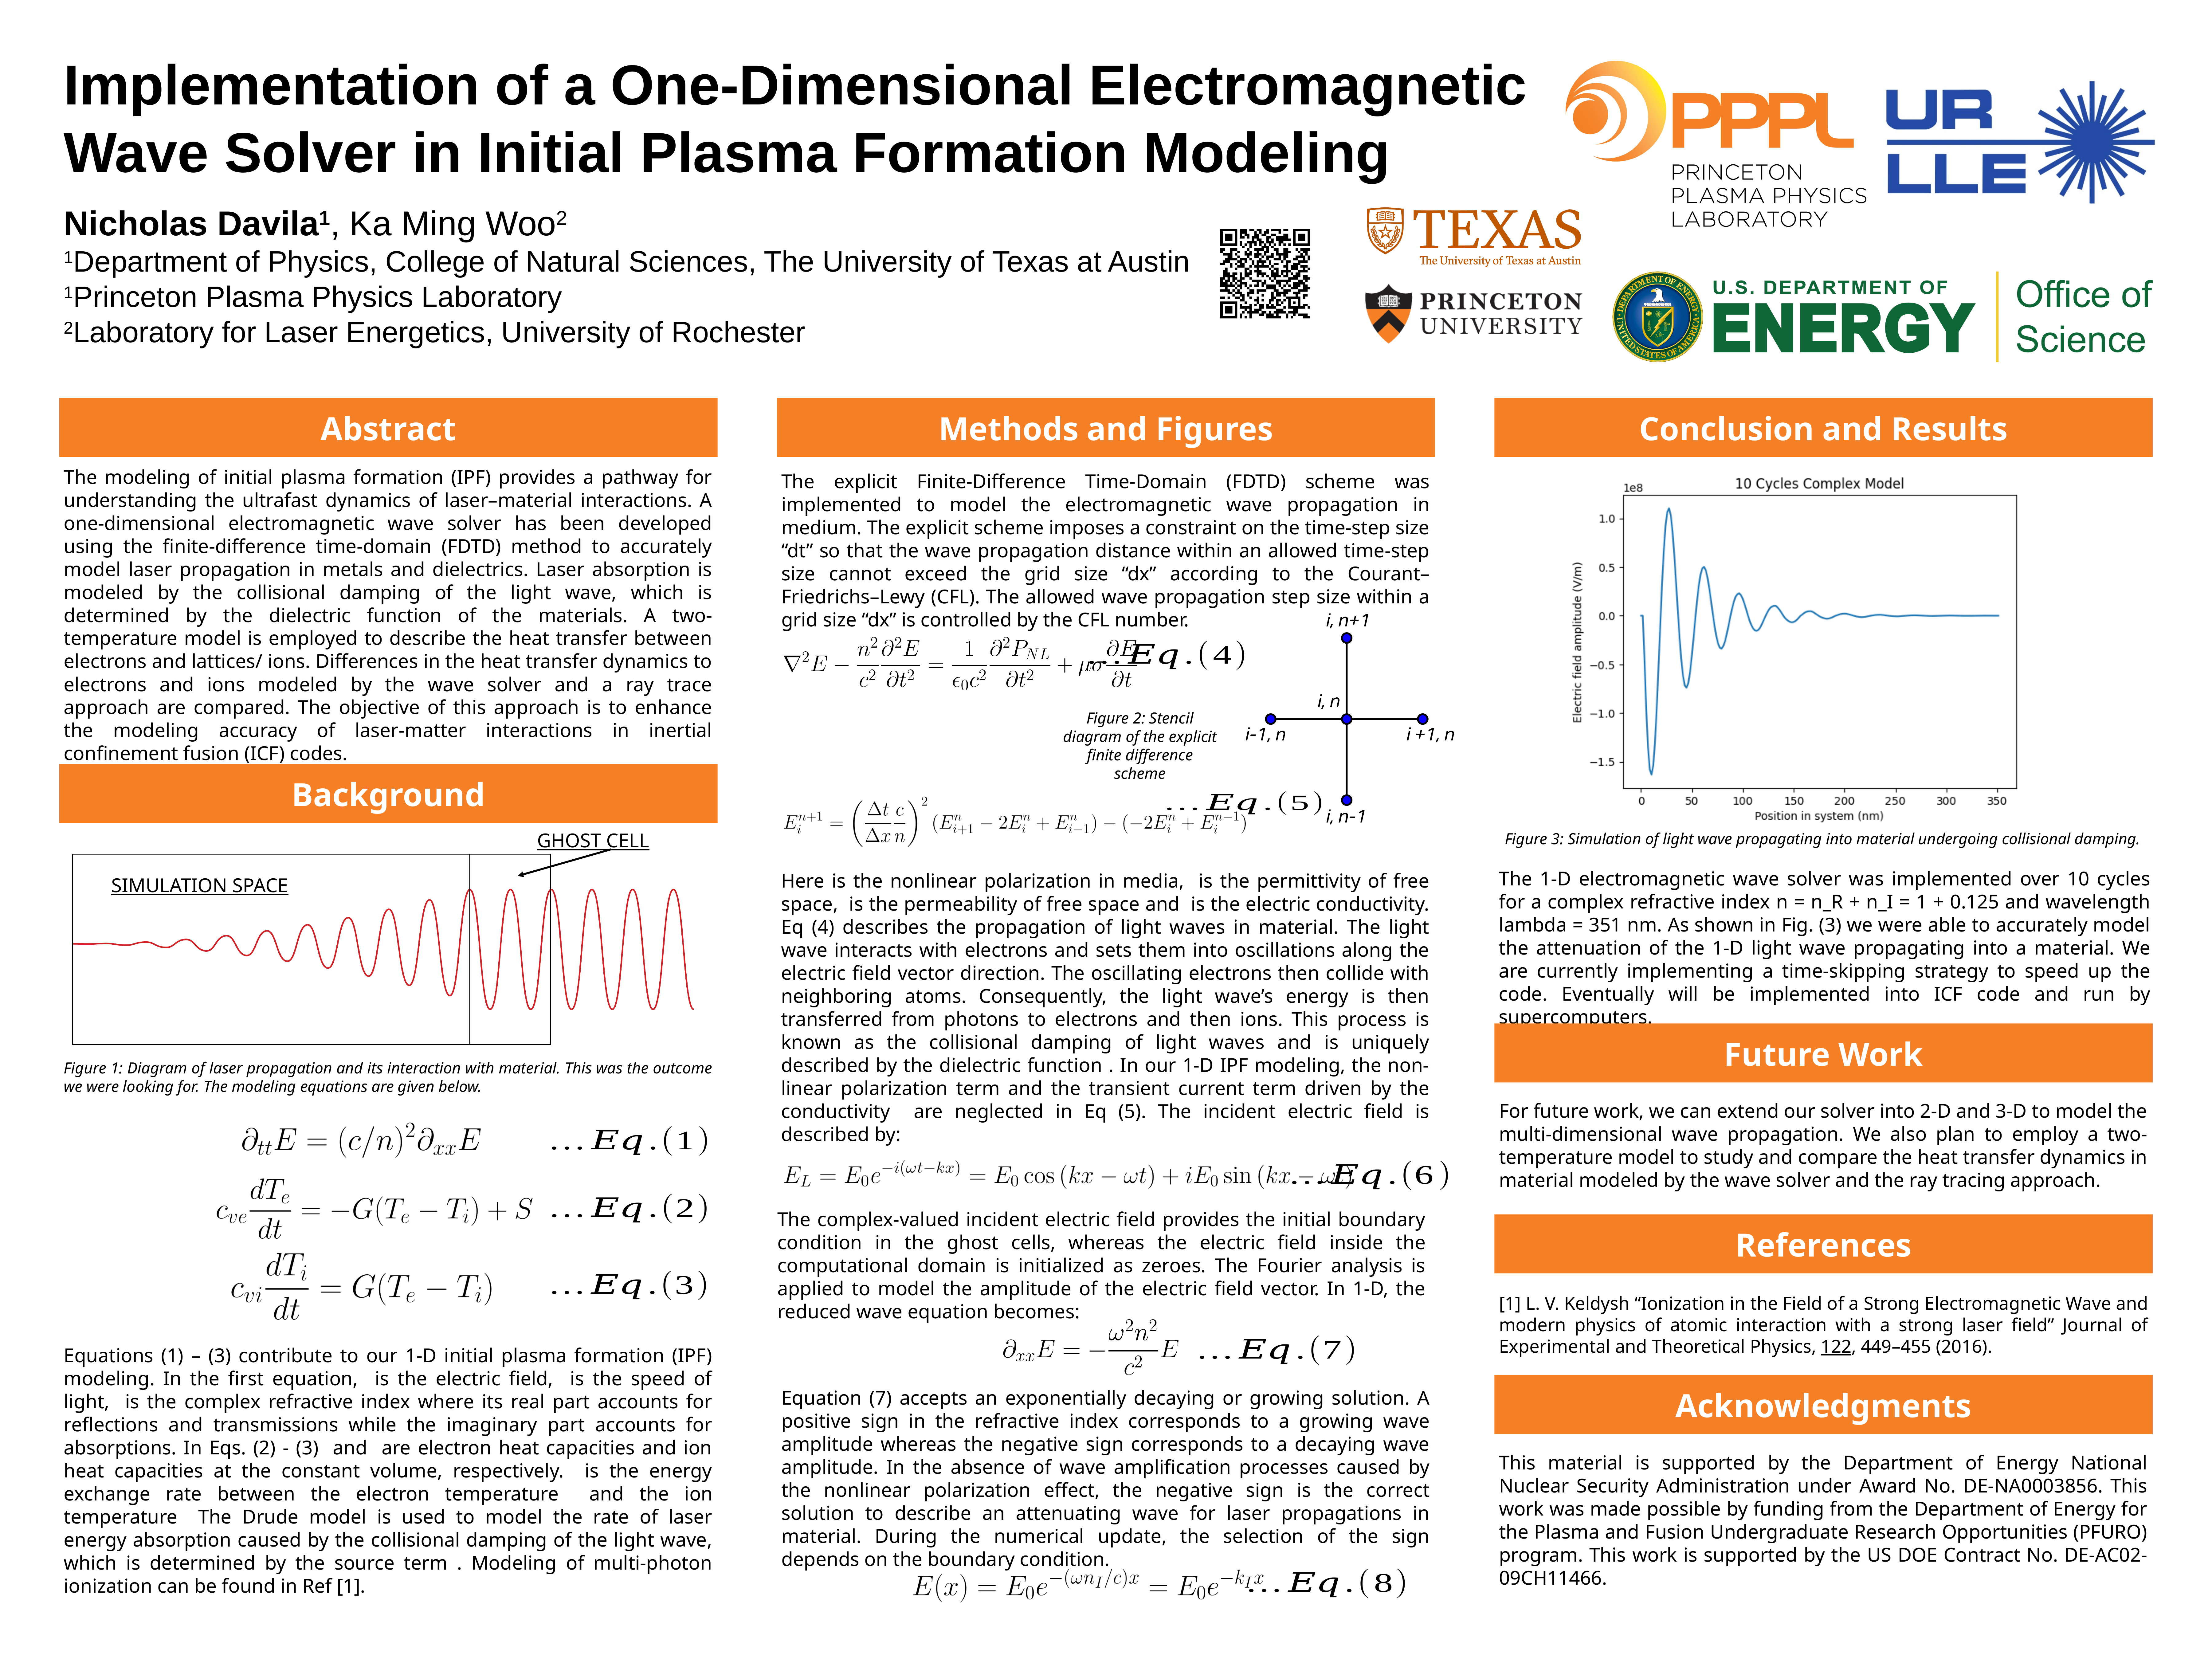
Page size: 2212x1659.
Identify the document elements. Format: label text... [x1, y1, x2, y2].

picture [1612, 271, 2153, 362]
picture [242, 1123, 481, 1158]
picture [913, 1569, 1264, 1602]
text_box Background [59, 764, 718, 823]
picture [784, 1160, 1351, 1189]
picture [1884, 78, 2156, 205]
text_box The modeling of initial plasma formation (IPF) provides a pathway for understanding the ultrafast dynamics of laser–material interactions. A one-dimensional electromagnetic wave solver has been developed using the finite-difference time-domain (FDTD) method to accurately model laser propagation in metals and dielectrics. Laser absorption is modeled by the collisional damping of the light wave, which is determined by the dielectric function of the materials. A two-temperature model is employed to describe the heat transfer between electrons and lattices/ ions. Differences in the heat transfer dynamics to electrons and ions modeled by the wave solver and a ray trace approach are compared. The objective of this approach is to enhance the modeling accuracy of laser-matter interactions in inertial confinement fusion (ICF) codes. [59, 462, 718, 767]
picture [72, 853, 694, 1045]
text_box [518, 849, 611, 853]
text_box Acknowledgments [1494, 1375, 2153, 1434]
text_box This material is supported by the Department of Energy National Nuclear Security Administration under Award No. DE-NA0003856. This work was made possible by funding from the Department of Energy for the Plasma and Fusion Undergraduate Research Opportunities (PFURO) program. This work is supported by the US DOE Contract No. DE-AC02-09CH11466. [1494, 1448, 2153, 1591]
text_box Methods and Figures [777, 398, 1435, 457]
picture [1218, 226, 1312, 321]
text_box Conclusion and Results [1494, 398, 2153, 457]
text_box Nicholas Davila1, Ka Ming Woo2 1Department of Physics, College of Natural Sciences, The University of Texas at Austin 1Princeton Plasma Physics Laboratory 2Laboratory for Laser Energetics, University of Rochester [59, 198, 1414, 351]
text_box GHOST CELL [532, 826, 699, 854]
text_box The complex-valued incident electric field provides the initial boundary condition in the ghost cells, whereas the electric field inside the computational domain is initialized as zeroes. The Fourier analysis is applied to model the amplitude of the electric field vector. In 1-D, the reduced wave equation becomes: [773, 1205, 1431, 1325]
text_box The explicit Finite-Difference Time-Domain (FDTD) scheme was implemented to model the electromagnetic wave propagation in medium. The explicit scheme imposes a constraint on the time-step size “dt” so that the wave propagation distance within an allowed time-step size cannot exceed the grid size “dx” according to the Courant–Friedrichs–Lewy (CFL). The allowed wave propagation step size within a grid size “dx” is controlled by the CFL number. [777, 467, 1435, 633]
picture [231, 1253, 492, 1320]
text_box [1] L. V. Keldysh “Ionization in the Field of a Strong Electromagnetic Wave and modern physics of atomic interaction with a strong laser field” Journal of Experimental and Theoretical Physics, 122, 449–455 (2016). [1494, 1289, 2153, 1359]
text_box Implementation of a One-Dimensional Electromagnetic Wave Solver in Initial Plasma Formation Modeling [59, 46, 1551, 186]
text_box For future work, we can extend our solver into 2-D and 3-D to model the multi-dimensional wave propagation. We also plan to employ a two-temperature model to study and compare the heat transfer dynamics in material modeled by the wave solver and the ray tracing approach. [1494, 1096, 2153, 1193]
picture [784, 611, 1454, 847]
text_box Future Work [1494, 1023, 2153, 1083]
picture [1566, 470, 2024, 830]
text_box Figure 3: Simulation of light wave propagating into material undergoing collisional damping. [1493, 827, 2152, 850]
text_box Abstract [59, 398, 718, 457]
text_box The 1-D electromagnetic wave solver was implemented over 10 cycles for a complex refractive index n = n_R + n_I = 1 + 0.125 and wavelength lambda = 351 nm. As shown in Fig. (3) we were able to accurately model the attenuation of the 1-D light wave propagating into a material. We are currently implementing a time-skipping strategy to speed up the code. Eventually will be implemented into ICF code and run by supercomputers. [1494, 864, 2156, 1030]
text_box References [1494, 1214, 2153, 1274]
picture [217, 1179, 533, 1239]
text_box Figure 1: Diagram of laser propagation and its interaction with material. This was the outcome we were looking for. The modeling equations are given below. [59, 1056, 718, 1097]
text_box Equation (7) accepts an exponentially decaying or growing solution. A positive sign in the refractive index corresponds to a growing wave amplitude whereas the negative sign corresponds to a decaying wave amplitude. In the absence of wave amplification processes caused by the nonlinear polarization effect, the negative sign is the correct solution to describe an attenuating wave for laser propagations in material. During the numerical update, the selection of the sign depends on the boundary condition. [777, 1383, 1435, 1572]
text_box Figure 2: Stencil diagram of the explicit finite difference scheme [1056, 706, 1224, 784]
picture [784, 637, 1137, 691]
picture [1345, 61, 1866, 363]
picture [1003, 1319, 1179, 1375]
